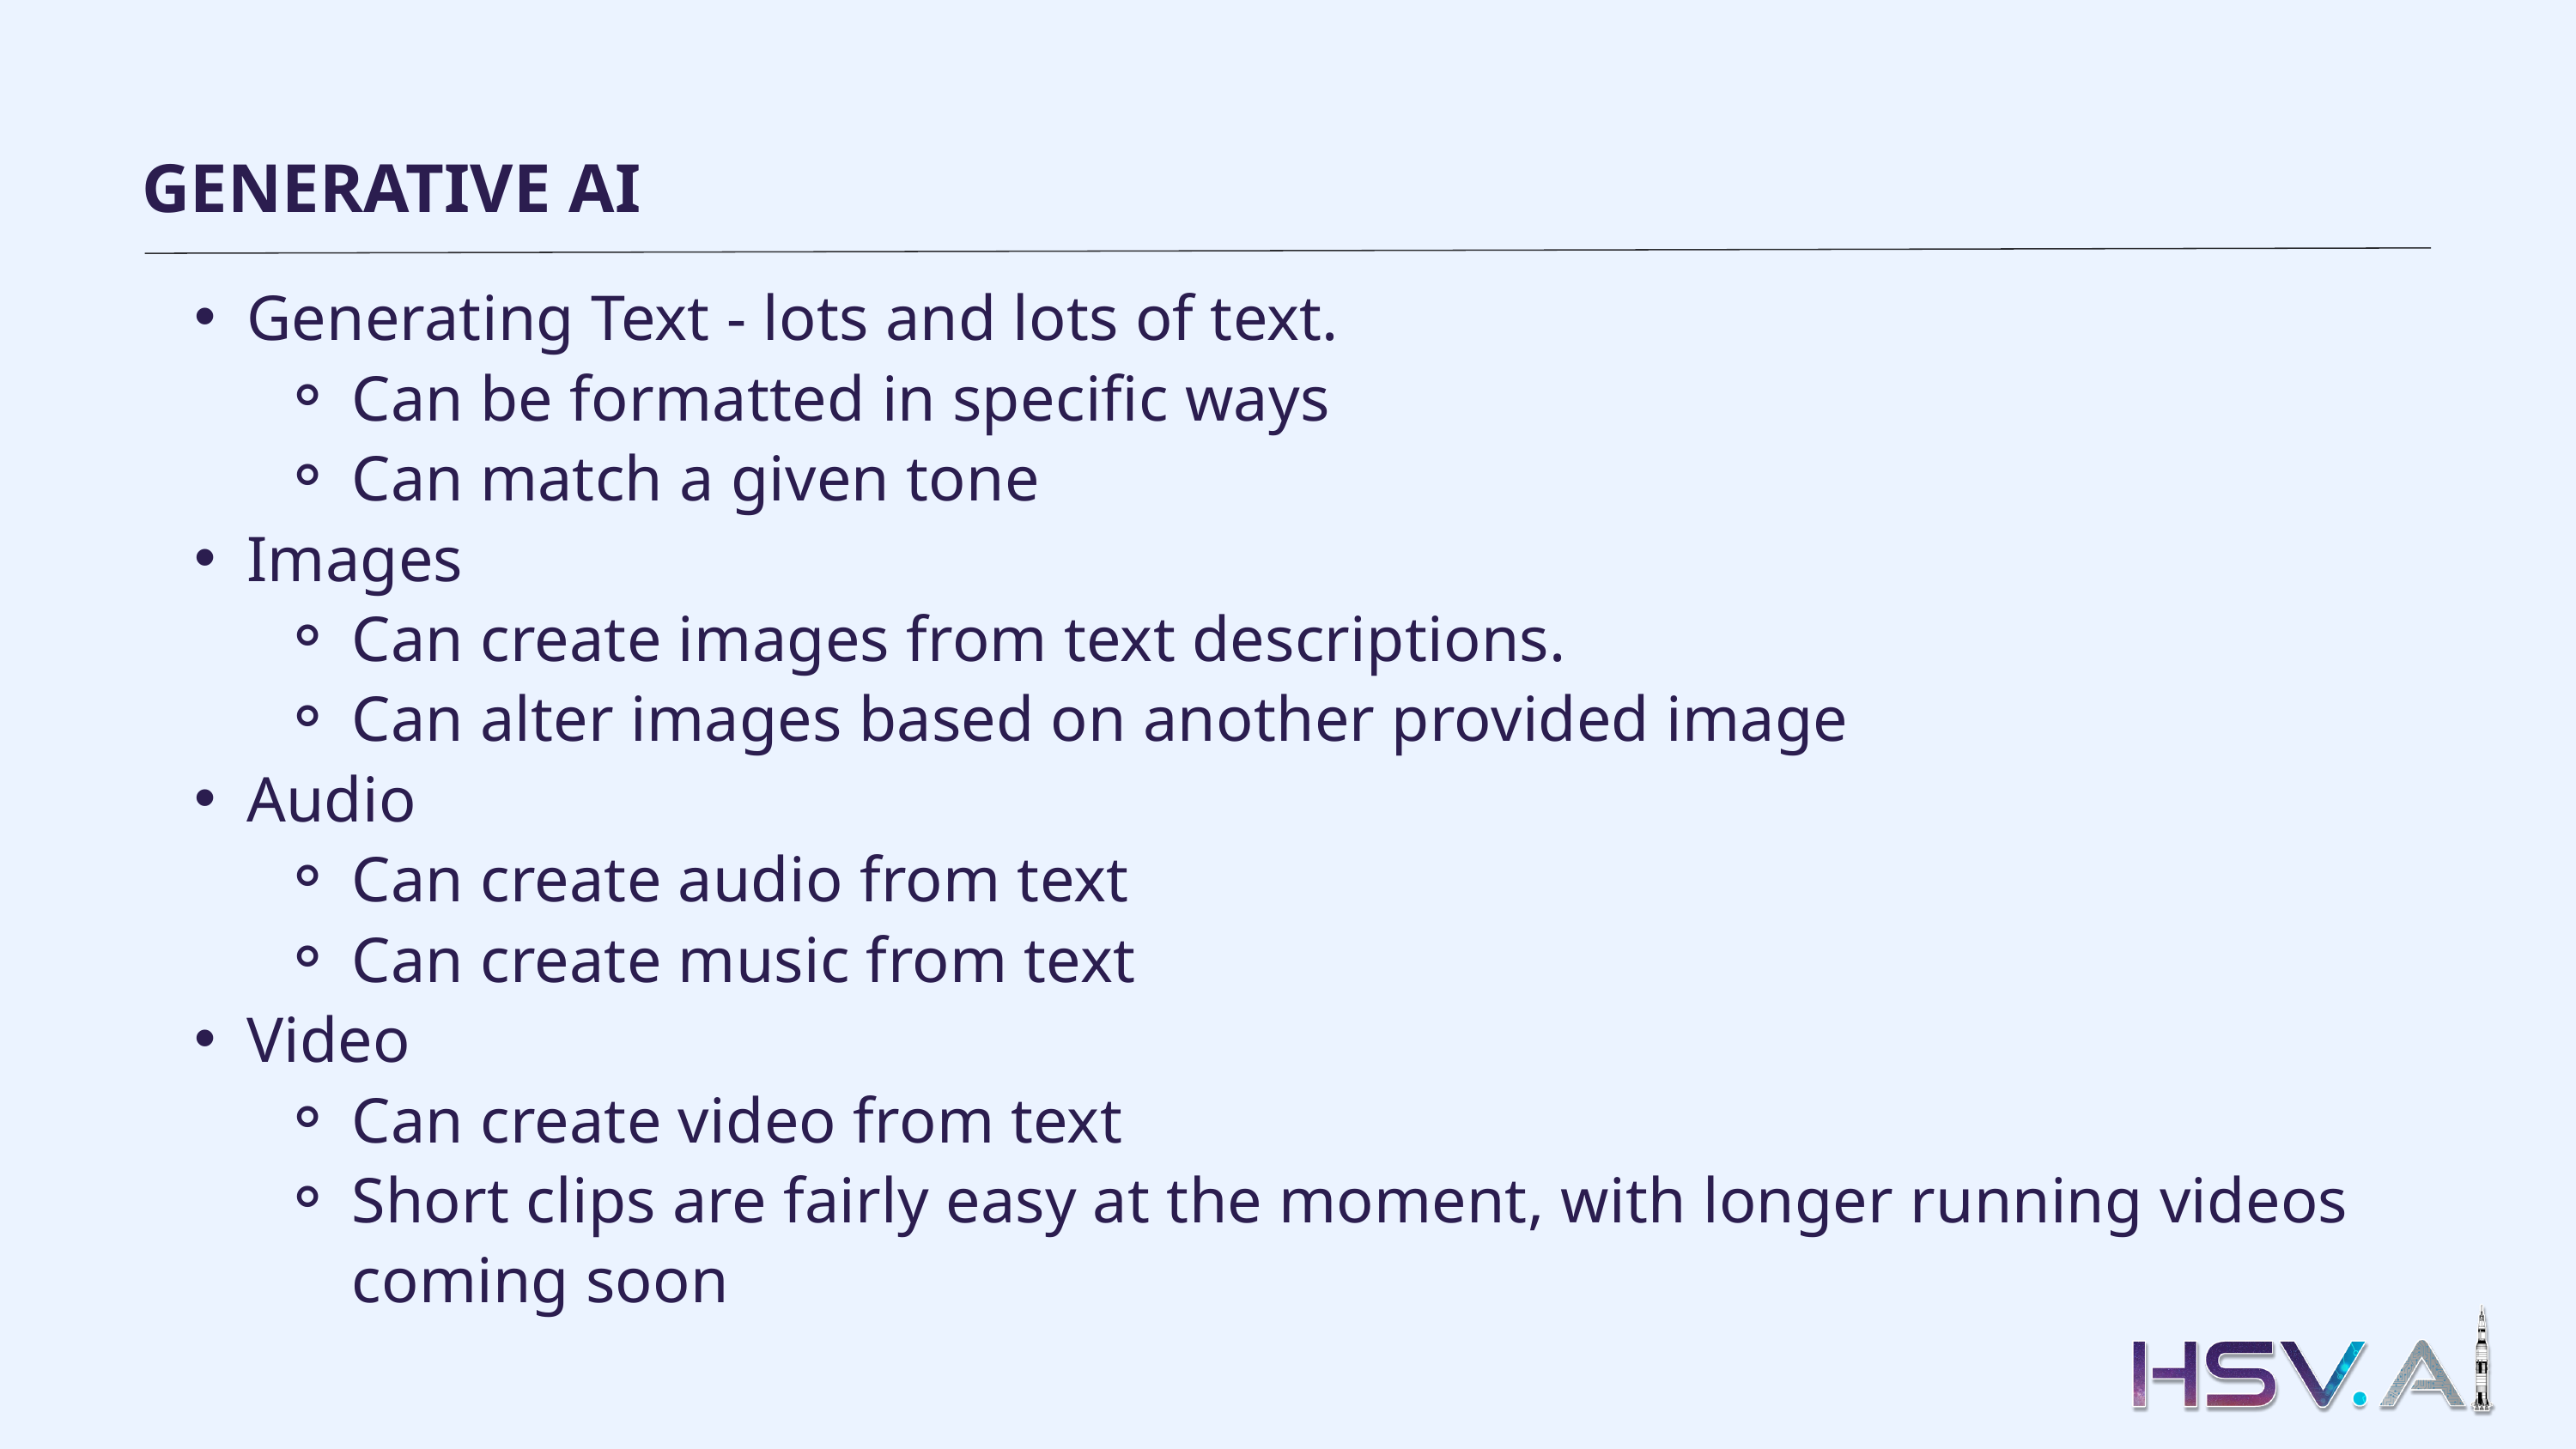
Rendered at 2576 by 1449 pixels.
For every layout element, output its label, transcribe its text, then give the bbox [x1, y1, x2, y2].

text_box GENERATIVE AI [142, 132, 2428, 226]
text_box Generating Text - lots and lots of text. Can be formatted in specific ways Can match a given tone Images Can create images from text descriptions. Can alter images based on another provided image Audio Can create audio from text Can create music from text Video Can create video from text Short clips are fairly easy at the moment, with longer running videos coming soon [142, 272, 2393, 1316]
text_box [2111, 1303, 2523, 1419]
